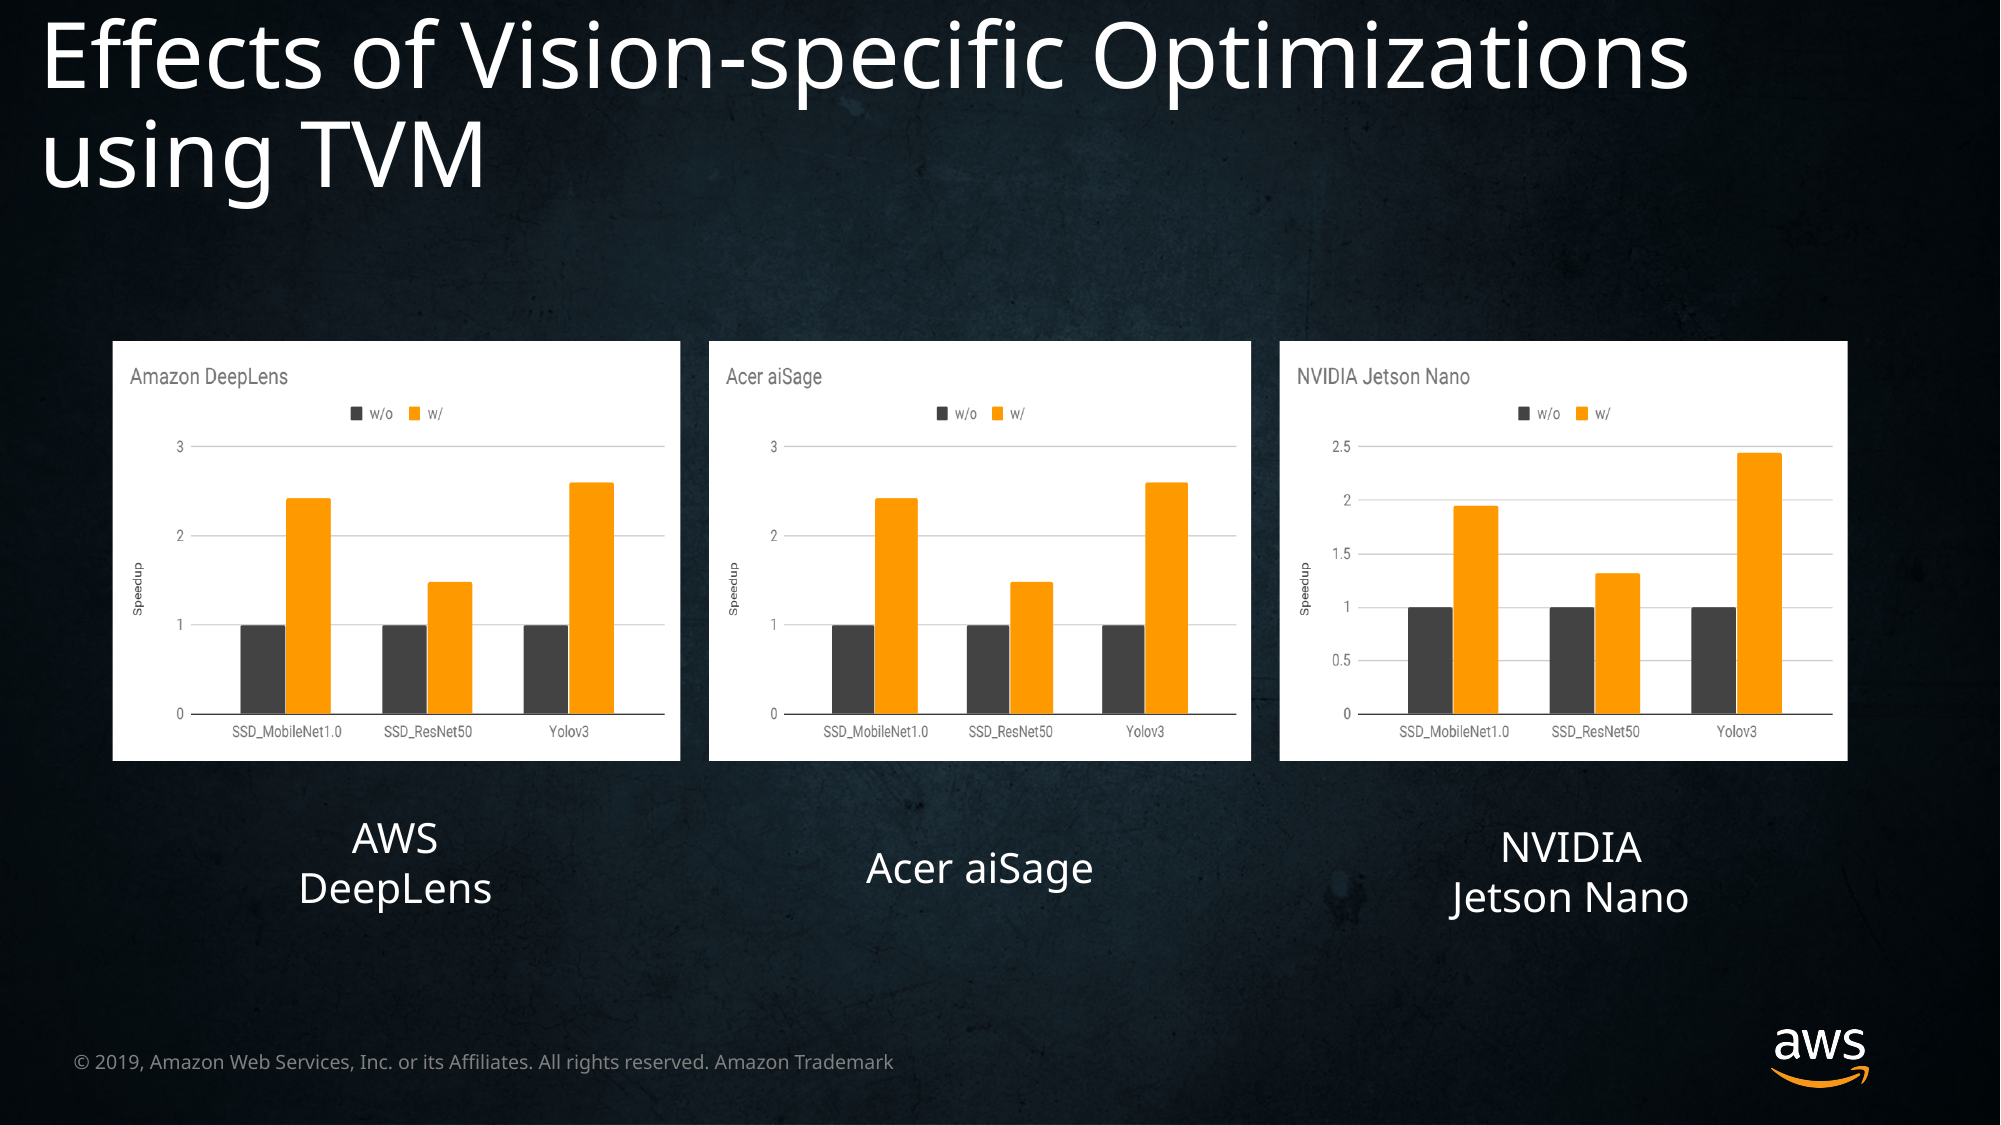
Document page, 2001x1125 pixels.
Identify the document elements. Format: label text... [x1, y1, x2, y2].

text_box NVIDIA Jetson Nano [1426, 813, 1716, 885]
picture [0, 0, 2000, 1125]
text_box AWS DeepLens [256, 804, 534, 876]
title Effects of Vision-specific Optimizations using TVM [24, 0, 1750, 218]
text_box Acer aiSage [841, 834, 1119, 906]
